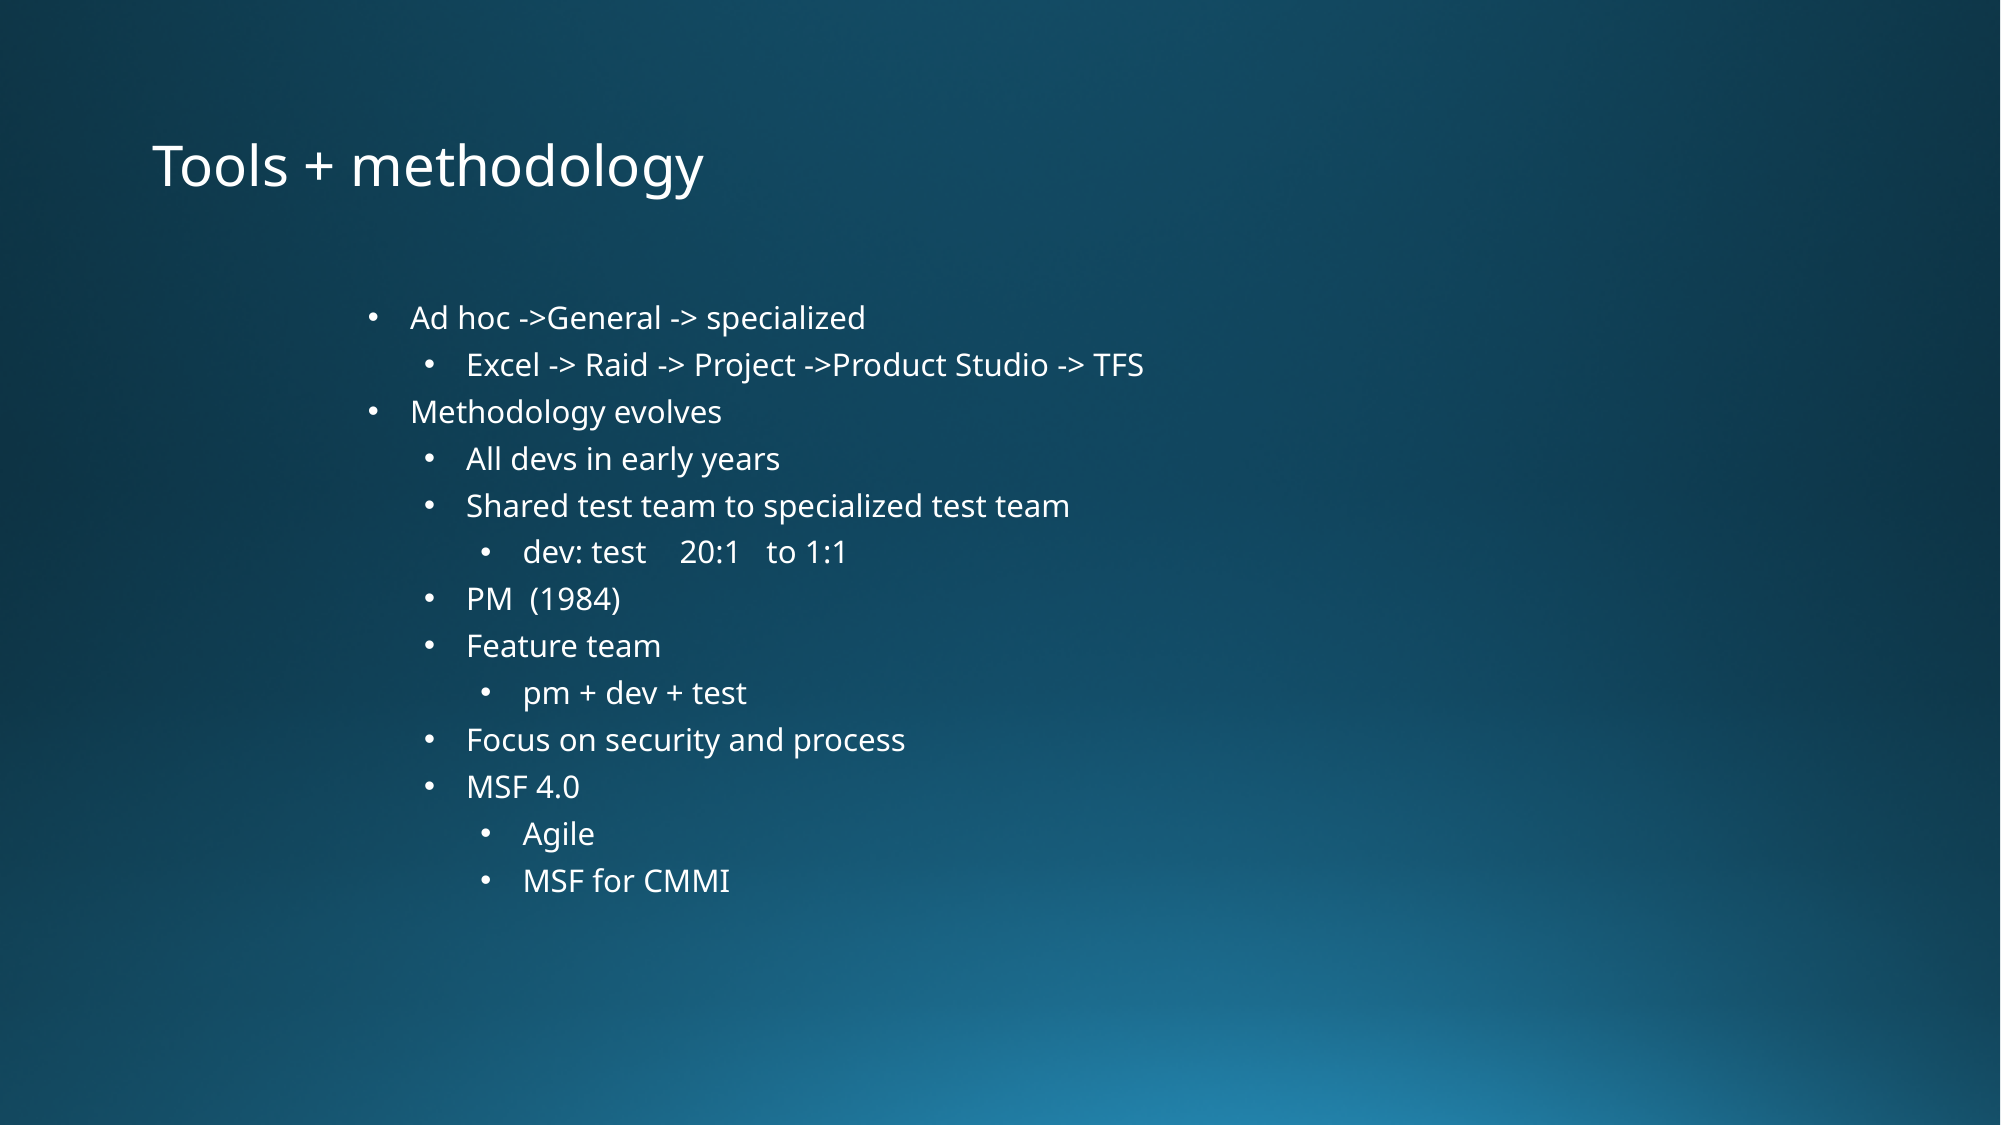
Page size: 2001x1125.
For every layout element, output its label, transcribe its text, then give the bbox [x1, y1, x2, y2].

picture [0, 0, 2001, 1125]
title Tools + methodology [137, 59, 1863, 278]
text_box Ad hoc ->General -> specialized Excel -> Raid -> Project ->Product Studio -> TFS Methodology evolves All devs in early years Shared test team to specialized test team dev: test 20:1 to 1:1 PM (1984) Feature team pm + dev + test Focus on security and process MSF 4.0 Agile MSF for CMMI [353, 281, 1592, 906]
